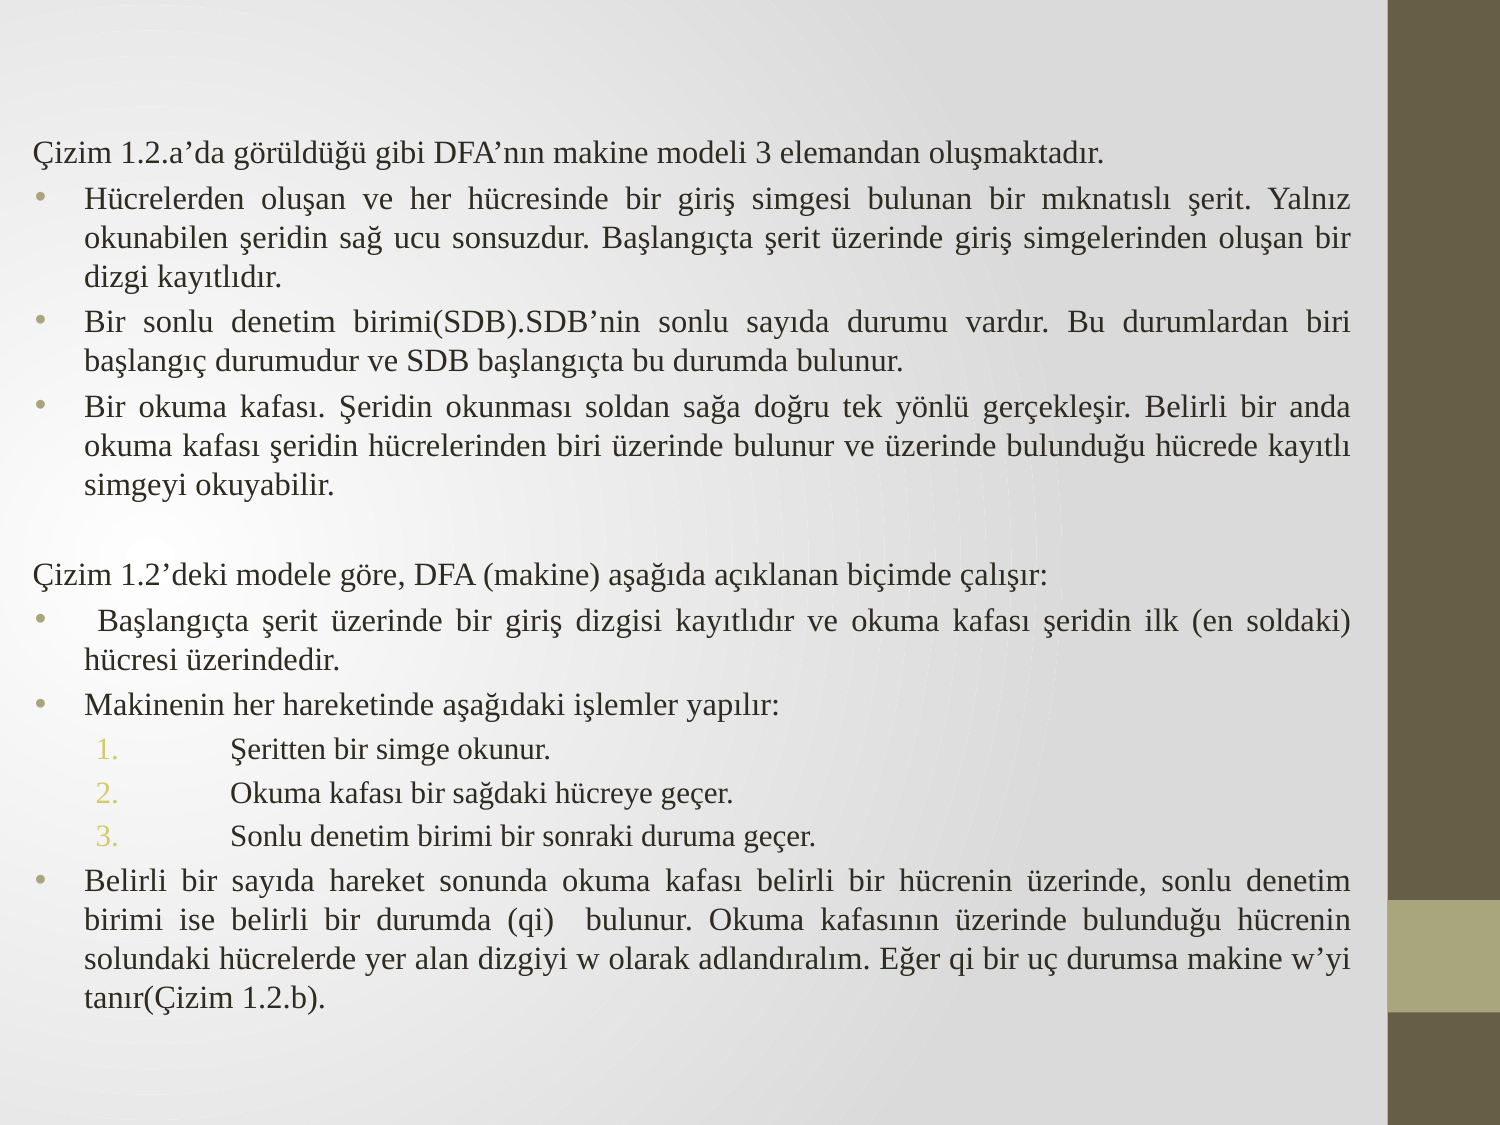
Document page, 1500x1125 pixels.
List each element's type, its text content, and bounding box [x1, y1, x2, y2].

list Çizim 1.2.a’da görüldüğü gibi DFA’nın makine modeli 3 elemandan oluşmaktadır. Hücrelerden oluşan ve her hücresinde bir giriş simgesi bulunan bir mıknatıslı şerit. Yalnız okunabilen şeridin sağ ucu sonsuzdur. Başlangıçta şerit üzerinde giriş simgelerinden oluşan bir dizgi kayıtlıdır. Bir sonlu denetim birimi(SDB).SDB’nin sonlu sayıda durumu vardır. Bu durumlardan biri başlangıç durumudur ve SDB başlangıçta bu durumda bulunur. Bir okuma kafası. Şeridin okunması soldan sağa doğru tek yönlü gerçekleşir. Belirli bir anda okuma kafası şeridin hücrelerinden biri üzerinde bulunur ve üzerinde bulunduğu hücrede kayıtlı simgeyi okuyabilir. Çizim 1.2’deki modele göre, DFA (makine) aşağıda açıklanan biçimde çalışır: Başlangıçta şerit üzerinde bir giriş dizgisi kayıtlıdır ve okuma kafası şeridin ilk (en soldaki) hücresi üzerindedir. Makinenin her hareketinde aşağıdaki işlemler yapılır: Şeritten bir simge okunur. Okuma kafası bir sağdaki hücreye geçer. Sonlu denetim birimi bir sonraki duruma geçer. Belirli bir sayıda hareket sonunda okuma kafası belirli bir hücrenin üzerinde, sonlu denetim birimi ise belirli bir durumda (qi) bulunur. Okuma kafasının üzerinde bulunduğu hücrenin solundaki hücrelerde yer alan dizgiyi w olarak adlandıralım. Eğer qi bir uç durumsa makine w’yi tanır(Çizim 1.2.b). [17, 78, 1368, 1029]
